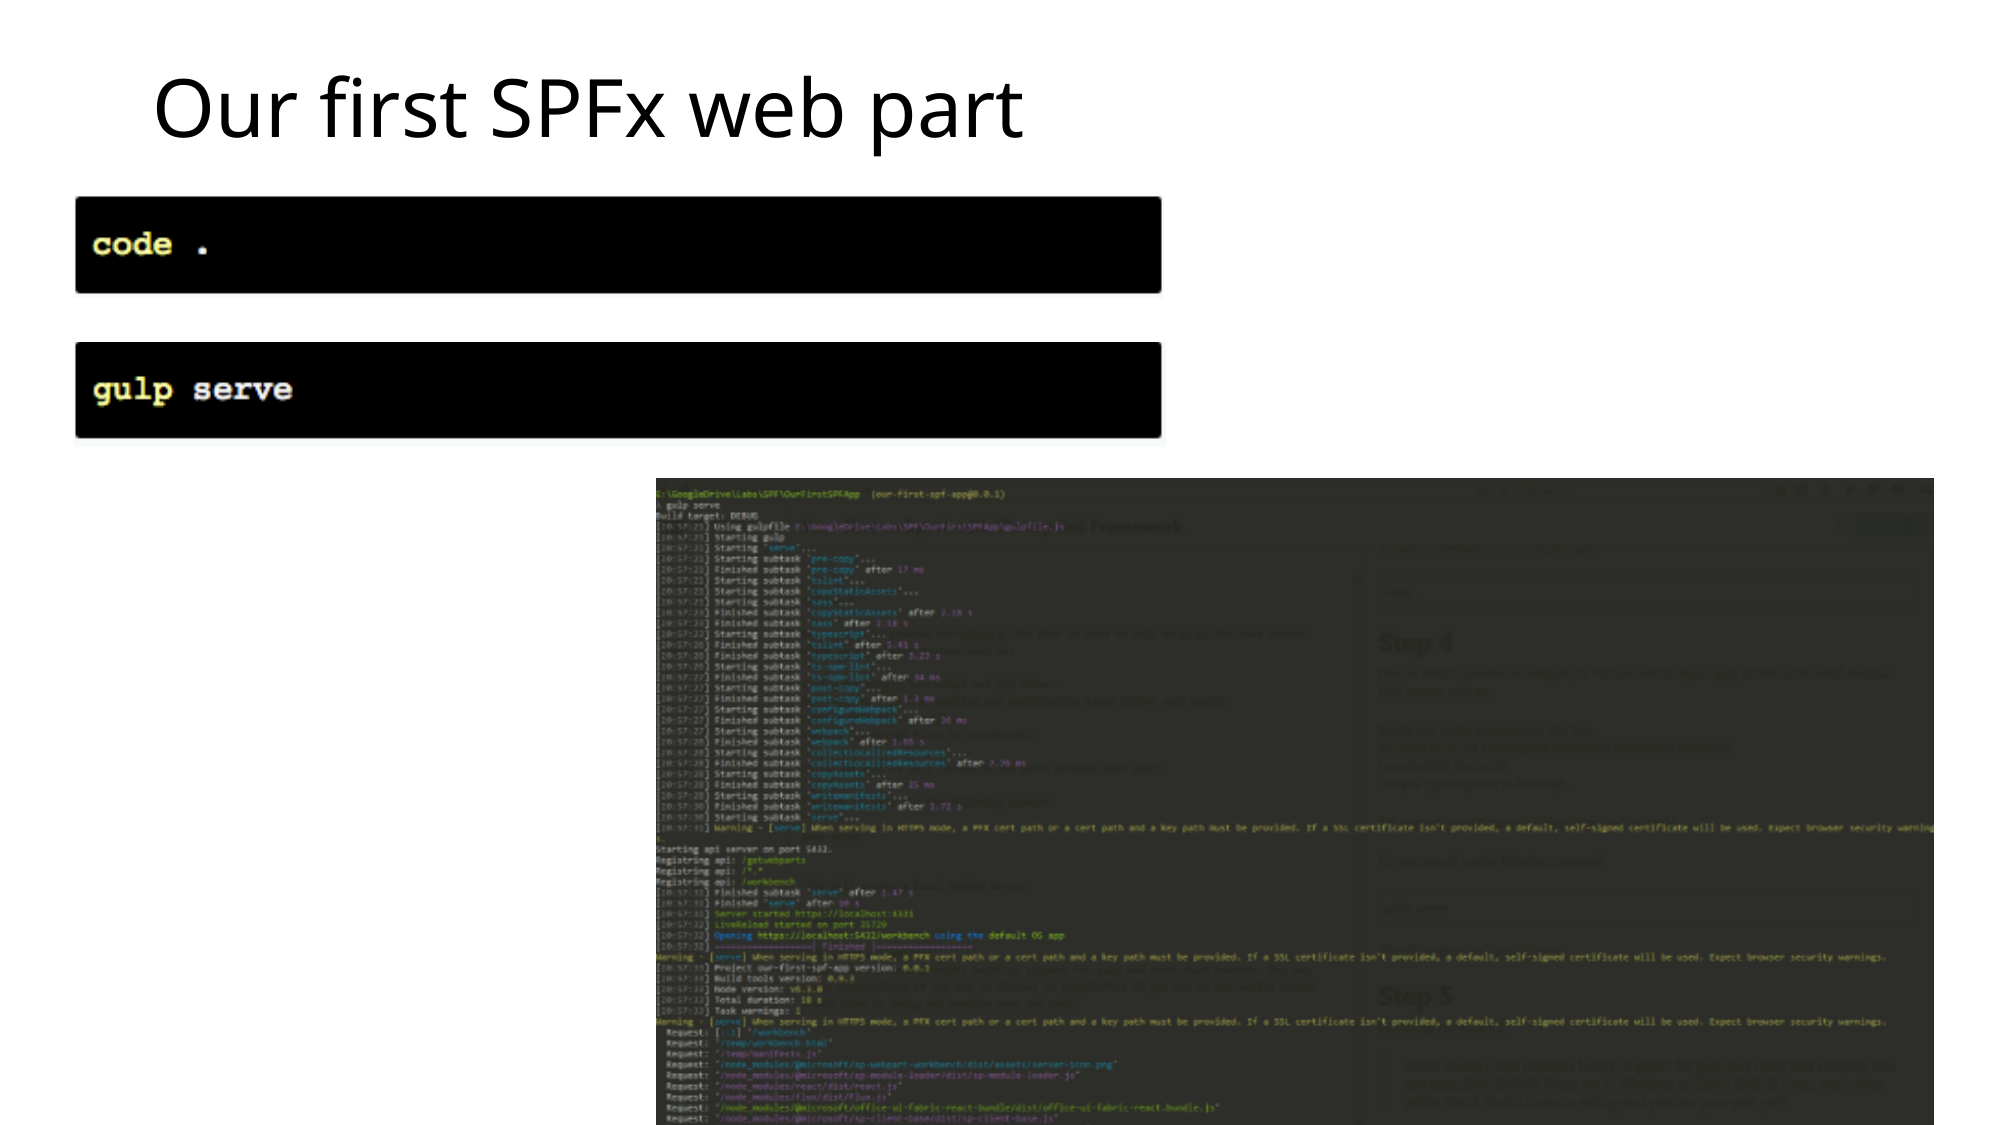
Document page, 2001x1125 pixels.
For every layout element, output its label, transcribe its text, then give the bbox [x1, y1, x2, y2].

title Our first SPFx web part [137, 59, 1863, 163]
picture [656, 478, 1934, 1125]
picture [74, 195, 1164, 298]
picture [74, 342, 1166, 447]
